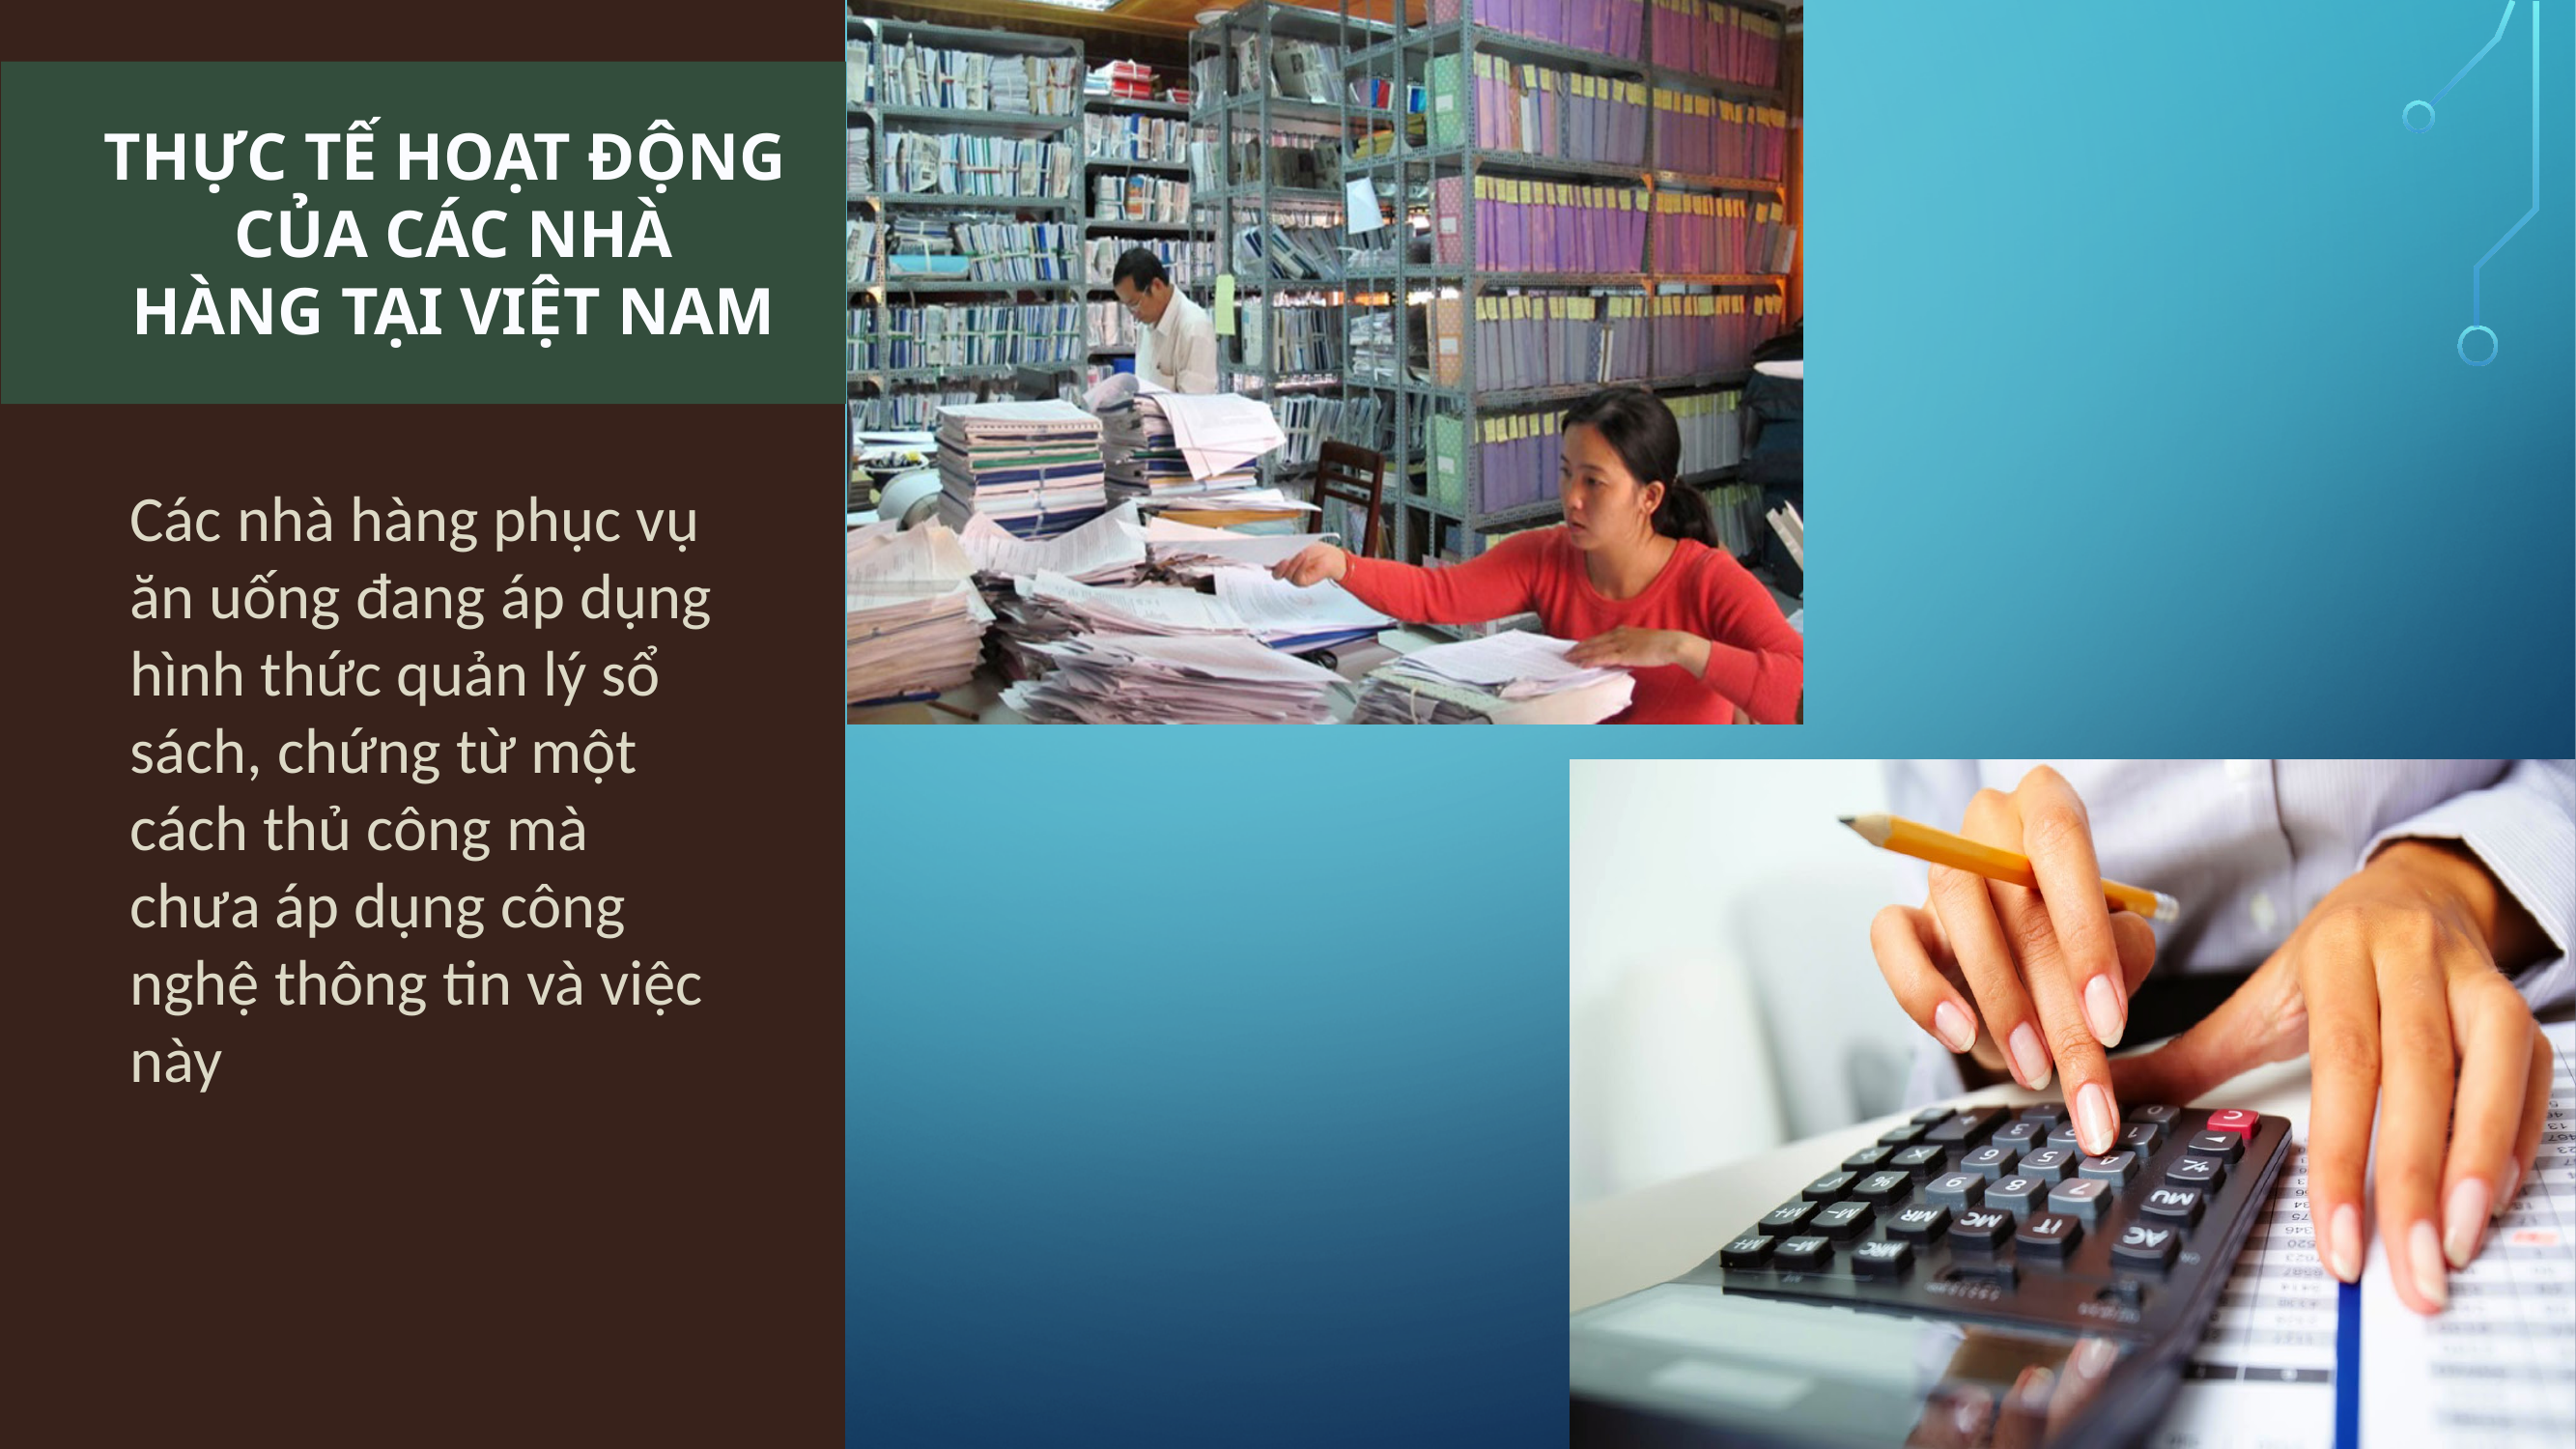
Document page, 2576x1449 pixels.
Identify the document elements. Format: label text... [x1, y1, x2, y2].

text_box Các nhà hàng phục vụ ăn uống đang áp dụng hình thức quản lý sổ sách, chứng từ một cách thủ công mà chưa áp dụng công nghệ thông tin và việc này [115, 469, 732, 1103]
text_box [0, 405, 846, 1449]
picture [1570, 759, 2576, 1449]
picture [846, 0, 1803, 725]
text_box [0, 61, 846, 405]
text_box [0, 0, 846, 61]
